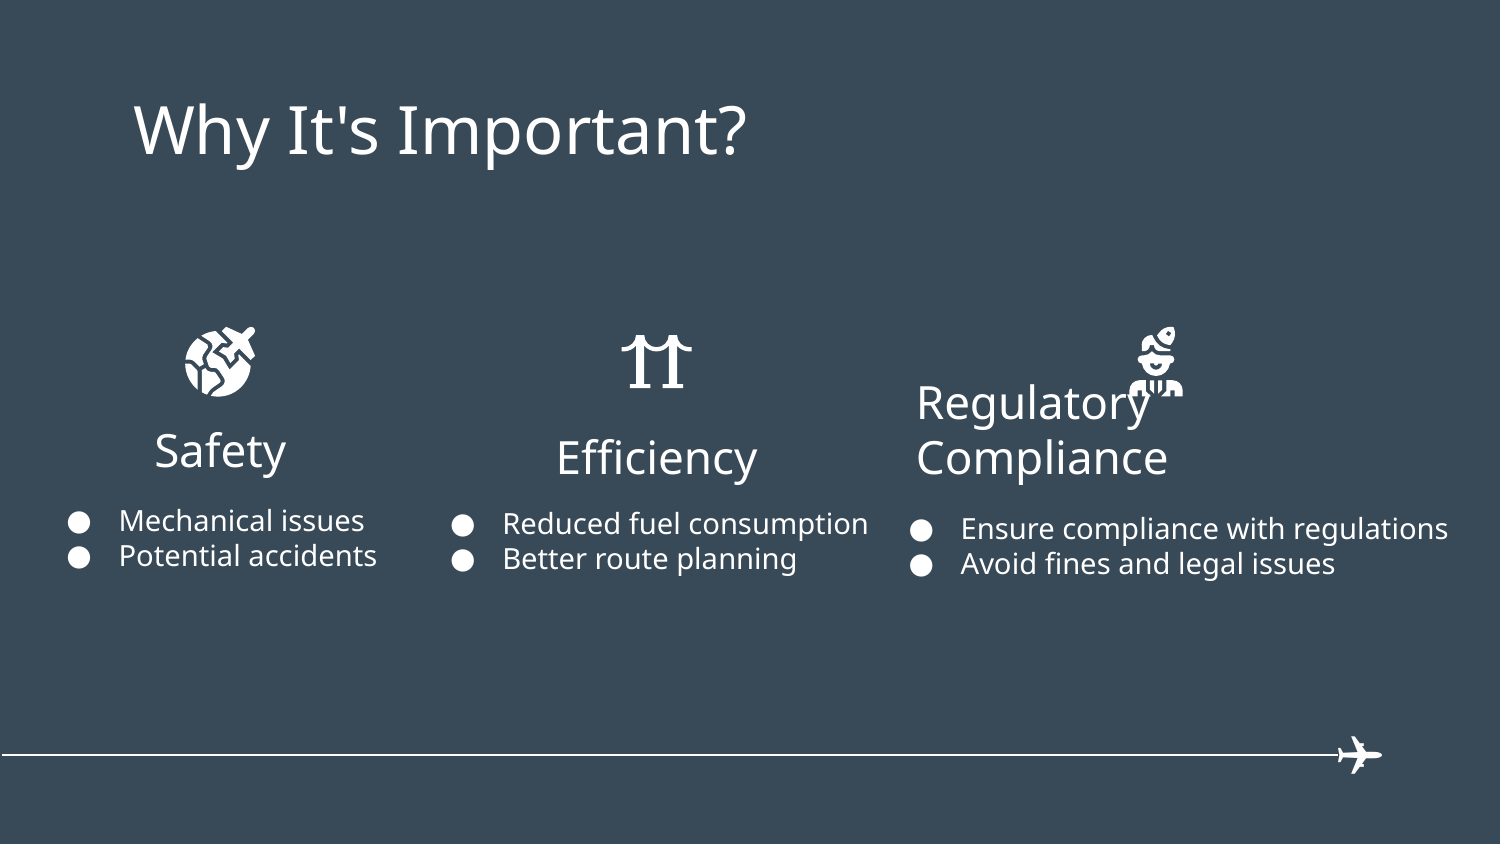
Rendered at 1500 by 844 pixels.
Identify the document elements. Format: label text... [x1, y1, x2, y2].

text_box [1129, 326, 1183, 397]
text_box [621, 335, 692, 389]
subtitle Reduced fuel consumption Better route planning [412, 490, 900, 633]
subtitle Ensure compliance with regulations Avoid fines and legal issues [870, 495, 1479, 638]
picture [1338, 733, 1382, 777]
subtitle Safety [28, 404, 413, 492]
subtitle Efficiency [464, 412, 849, 499]
title Why It's Important? [118, 72, 1382, 167]
subtitle Regulatory Compliance [900, 428, 1413, 499]
subtitle Mechanical issues Potential accidents [28, 492, 412, 630]
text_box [184, 326, 256, 397]
